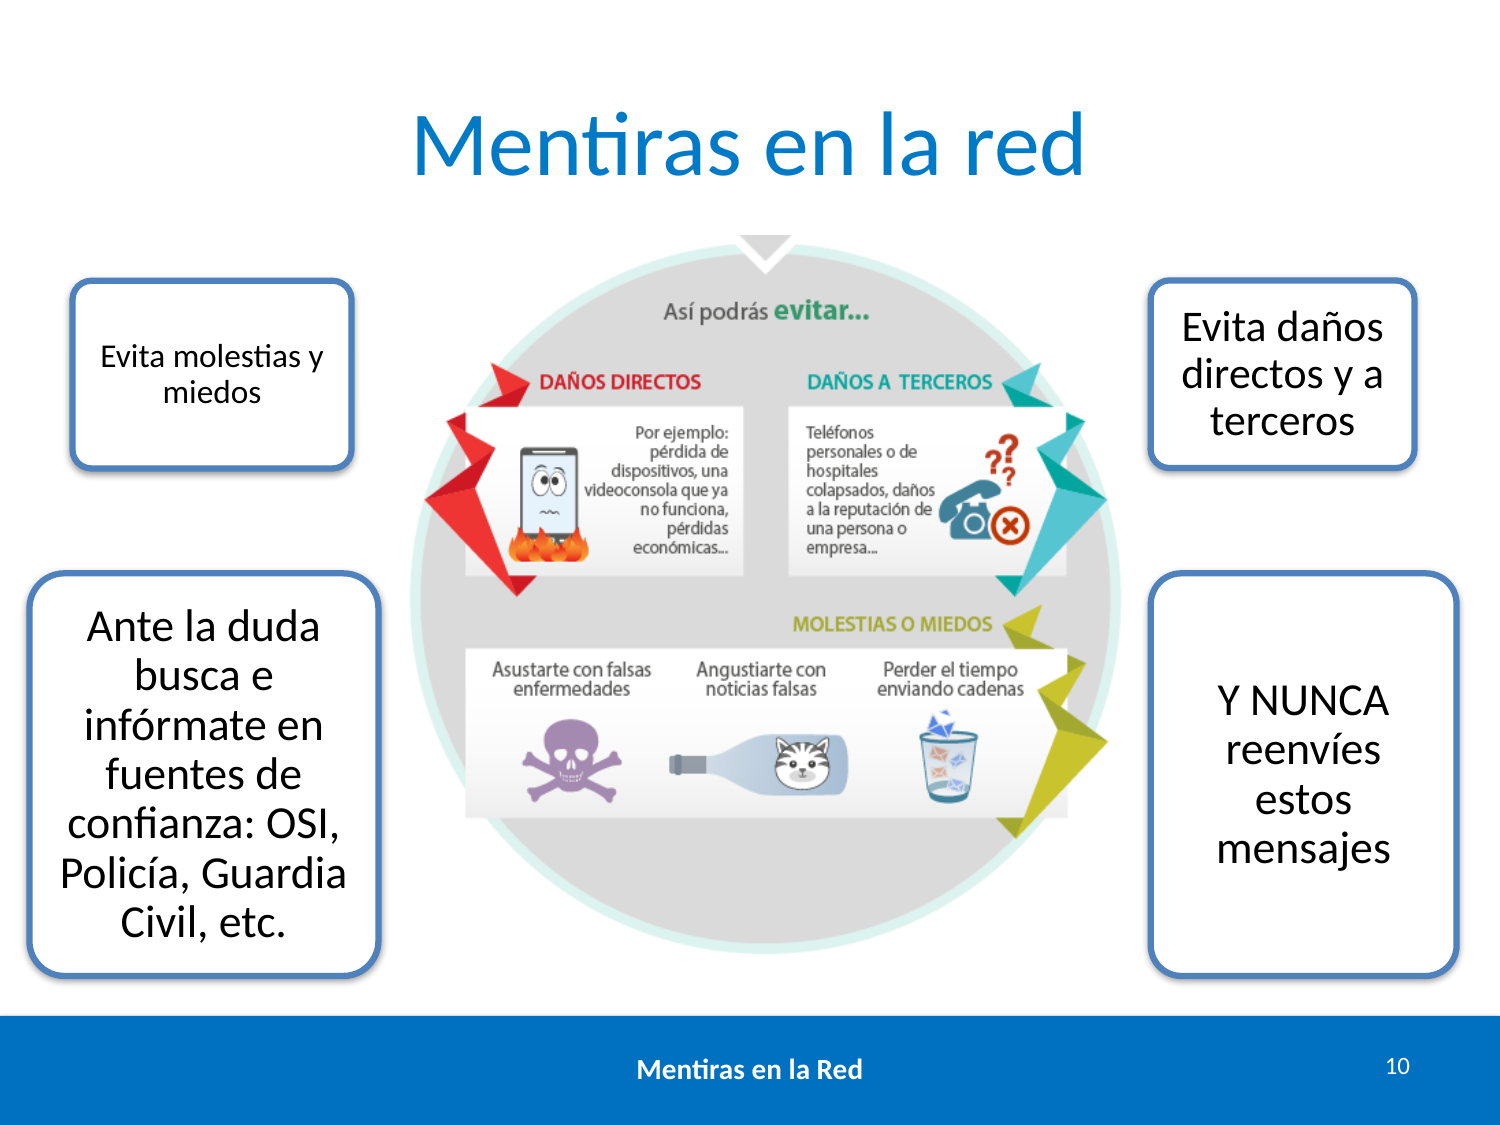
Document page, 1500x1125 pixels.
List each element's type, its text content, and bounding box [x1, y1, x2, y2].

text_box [1150, 573, 1457, 977]
text_box Mentiras en la Red [407, 1042, 1093, 1103]
slide_number 10 [1340, 1042, 1425, 1103]
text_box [29, 573, 379, 977]
picture [400, 235, 1129, 964]
title Mentiras en la red [75, 45, 1425, 233]
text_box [72, 280, 352, 469]
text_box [1150, 280, 1415, 469]
